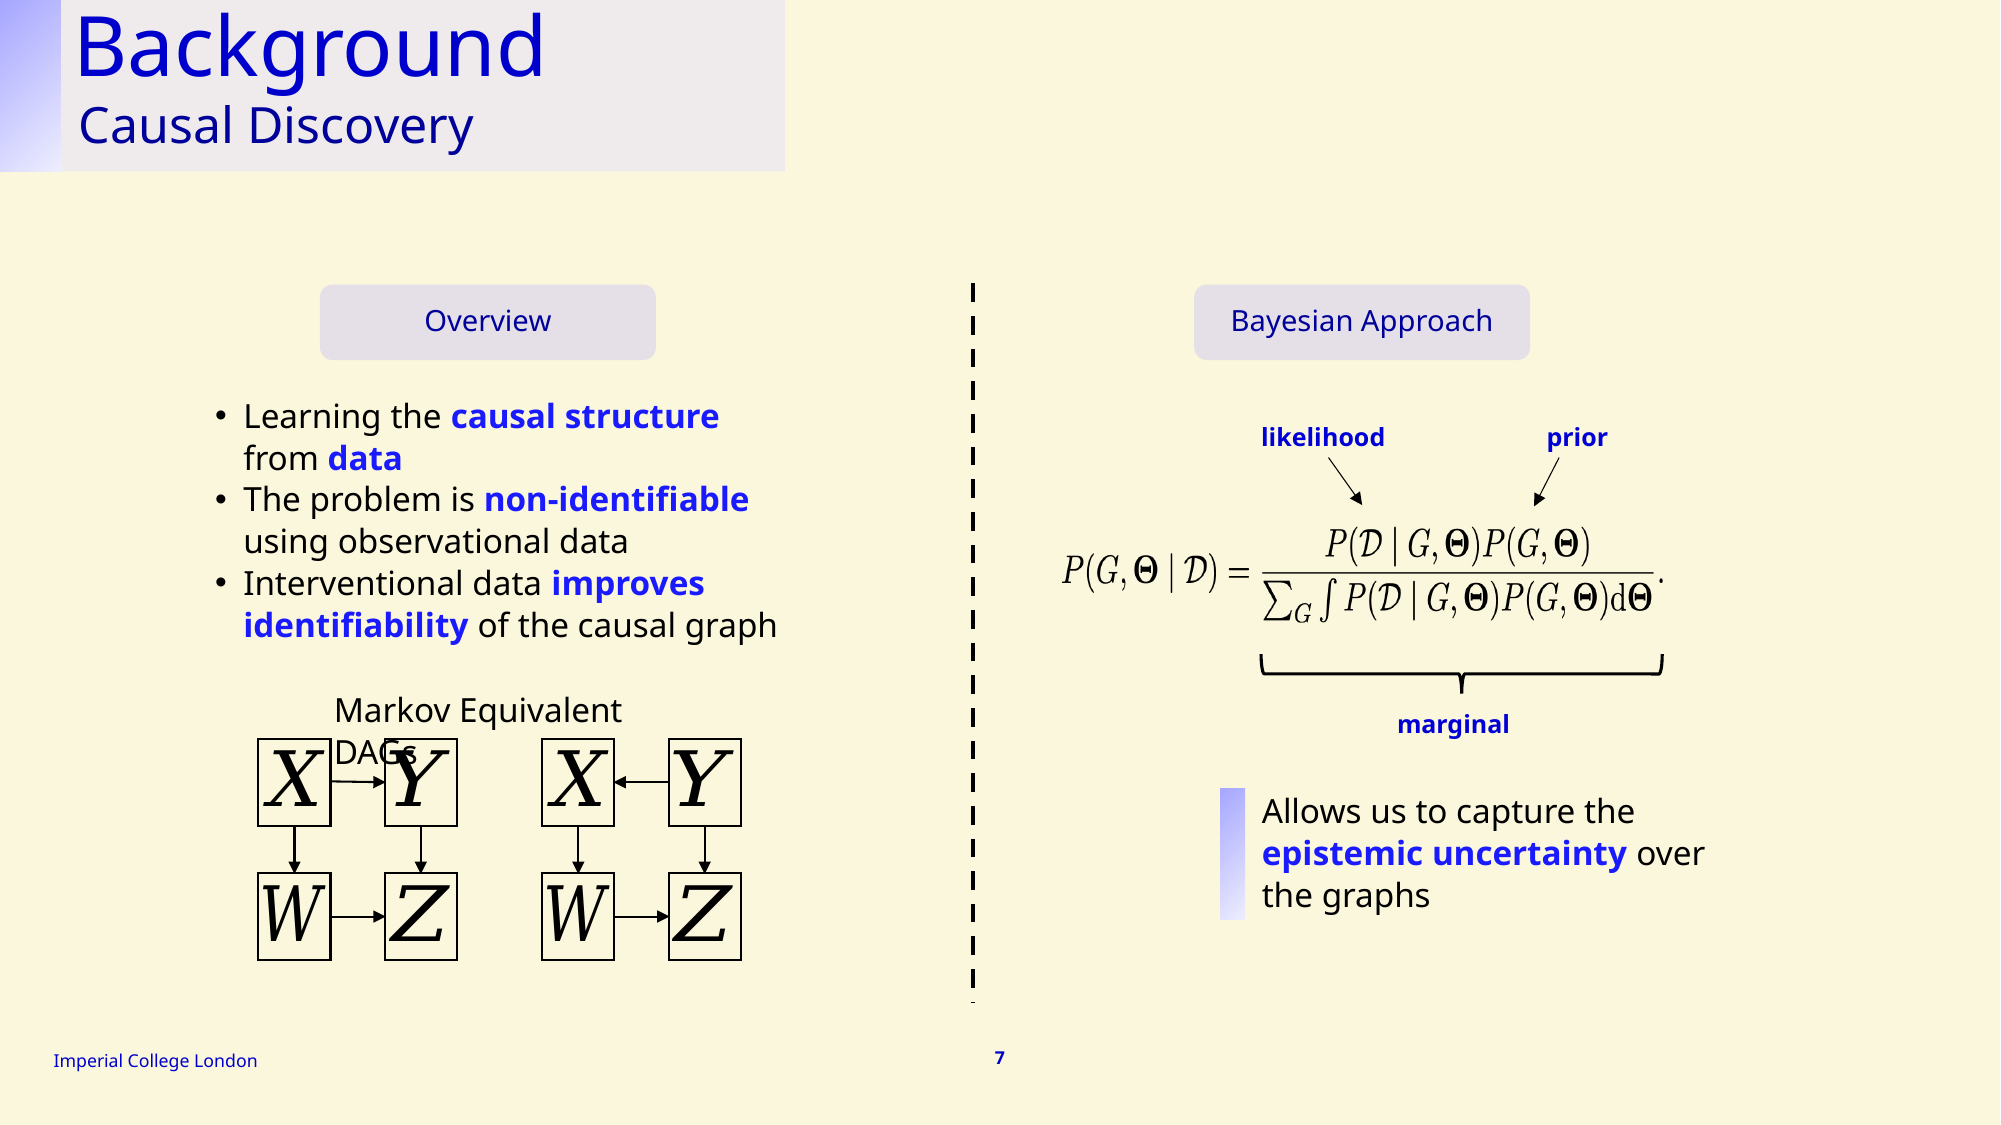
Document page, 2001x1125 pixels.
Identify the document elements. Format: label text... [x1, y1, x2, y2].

title Causal Discovery [78, 99, 785, 185]
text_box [259, 687, 740, 960]
text_box [1260, 654, 1663, 694]
text_box Learning the causal structure from data The problem is non-identifiable using observational data Interventional data improves identifiability of the causal graph [215, 392, 786, 673]
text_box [1328, 457, 1363, 505]
text_box Overview [318, 283, 657, 362]
slide_number 7 [973, 1048, 1027, 1072]
picture [1062, 526, 1663, 623]
text_box Background [73, 4, 675, 91]
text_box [1220, 788, 1731, 920]
text_box [62, 0, 786, 172]
text_box marginal [1397, 706, 1533, 745]
text_box prior [1546, 420, 1682, 458]
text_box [1534, 457, 1560, 507]
text_box Bayesian Approach [1193, 283, 1532, 362]
text_box likelihood [1261, 420, 1396, 458]
text_box [0, 0, 62, 172]
